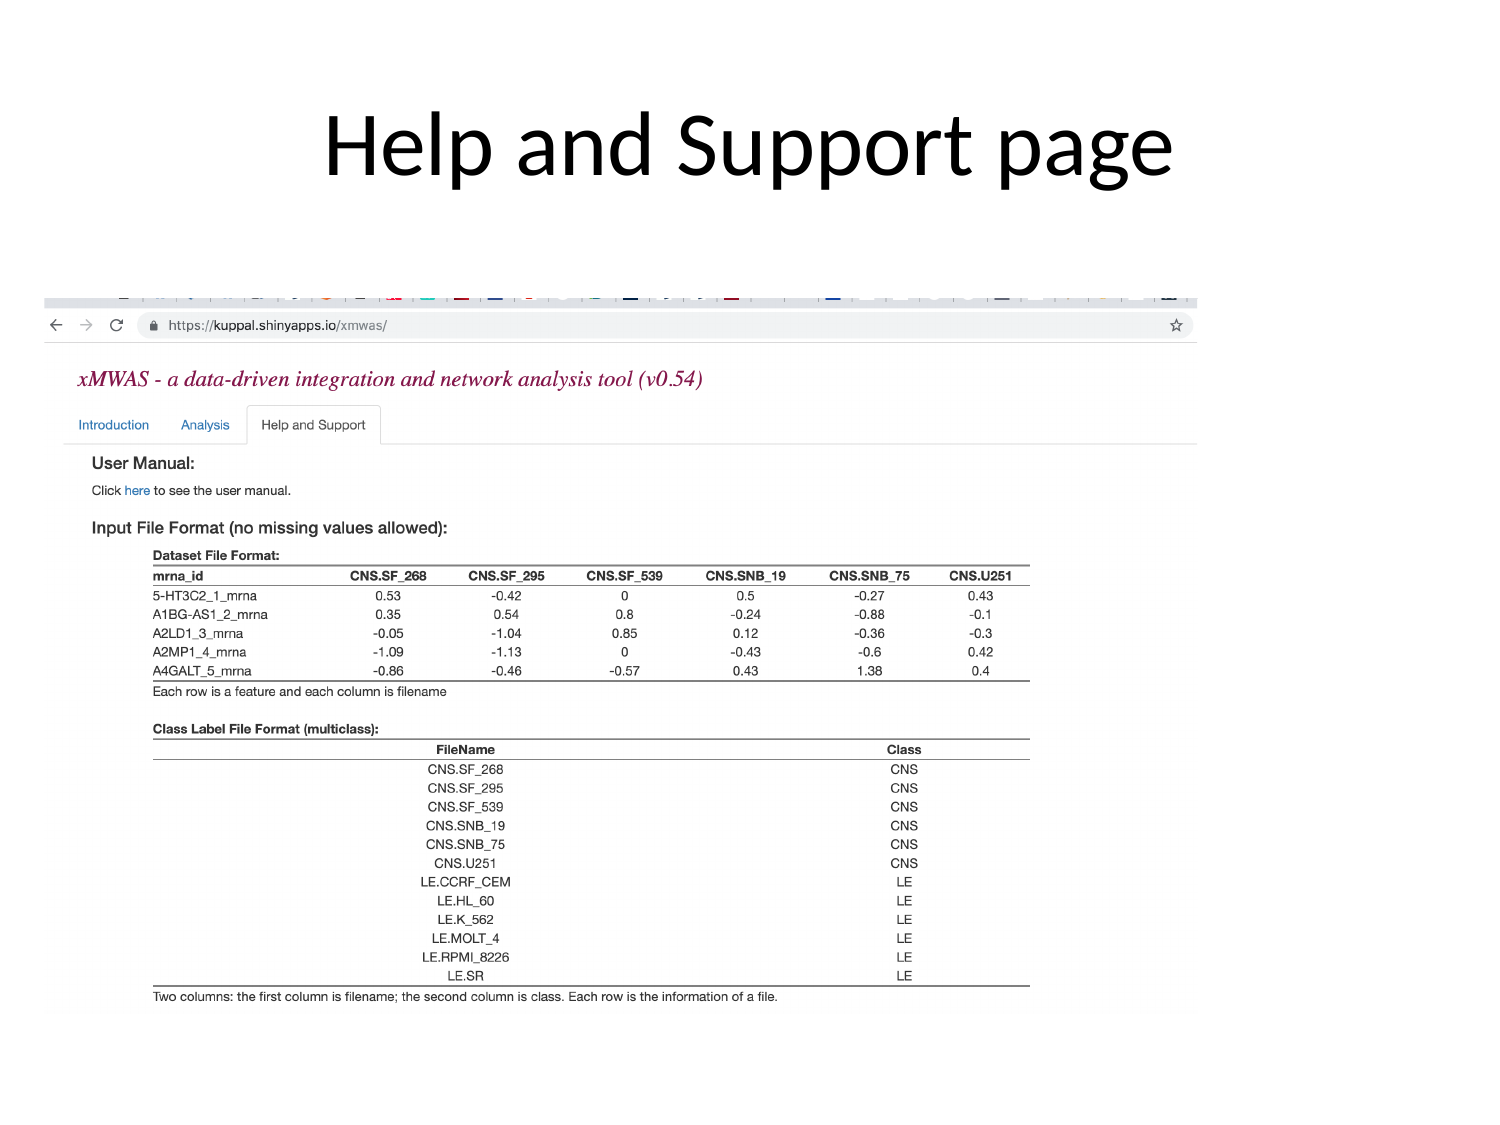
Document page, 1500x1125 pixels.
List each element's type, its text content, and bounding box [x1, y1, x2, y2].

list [44, 298, 1198, 1015]
title Help and Support page [75, 45, 1425, 233]
